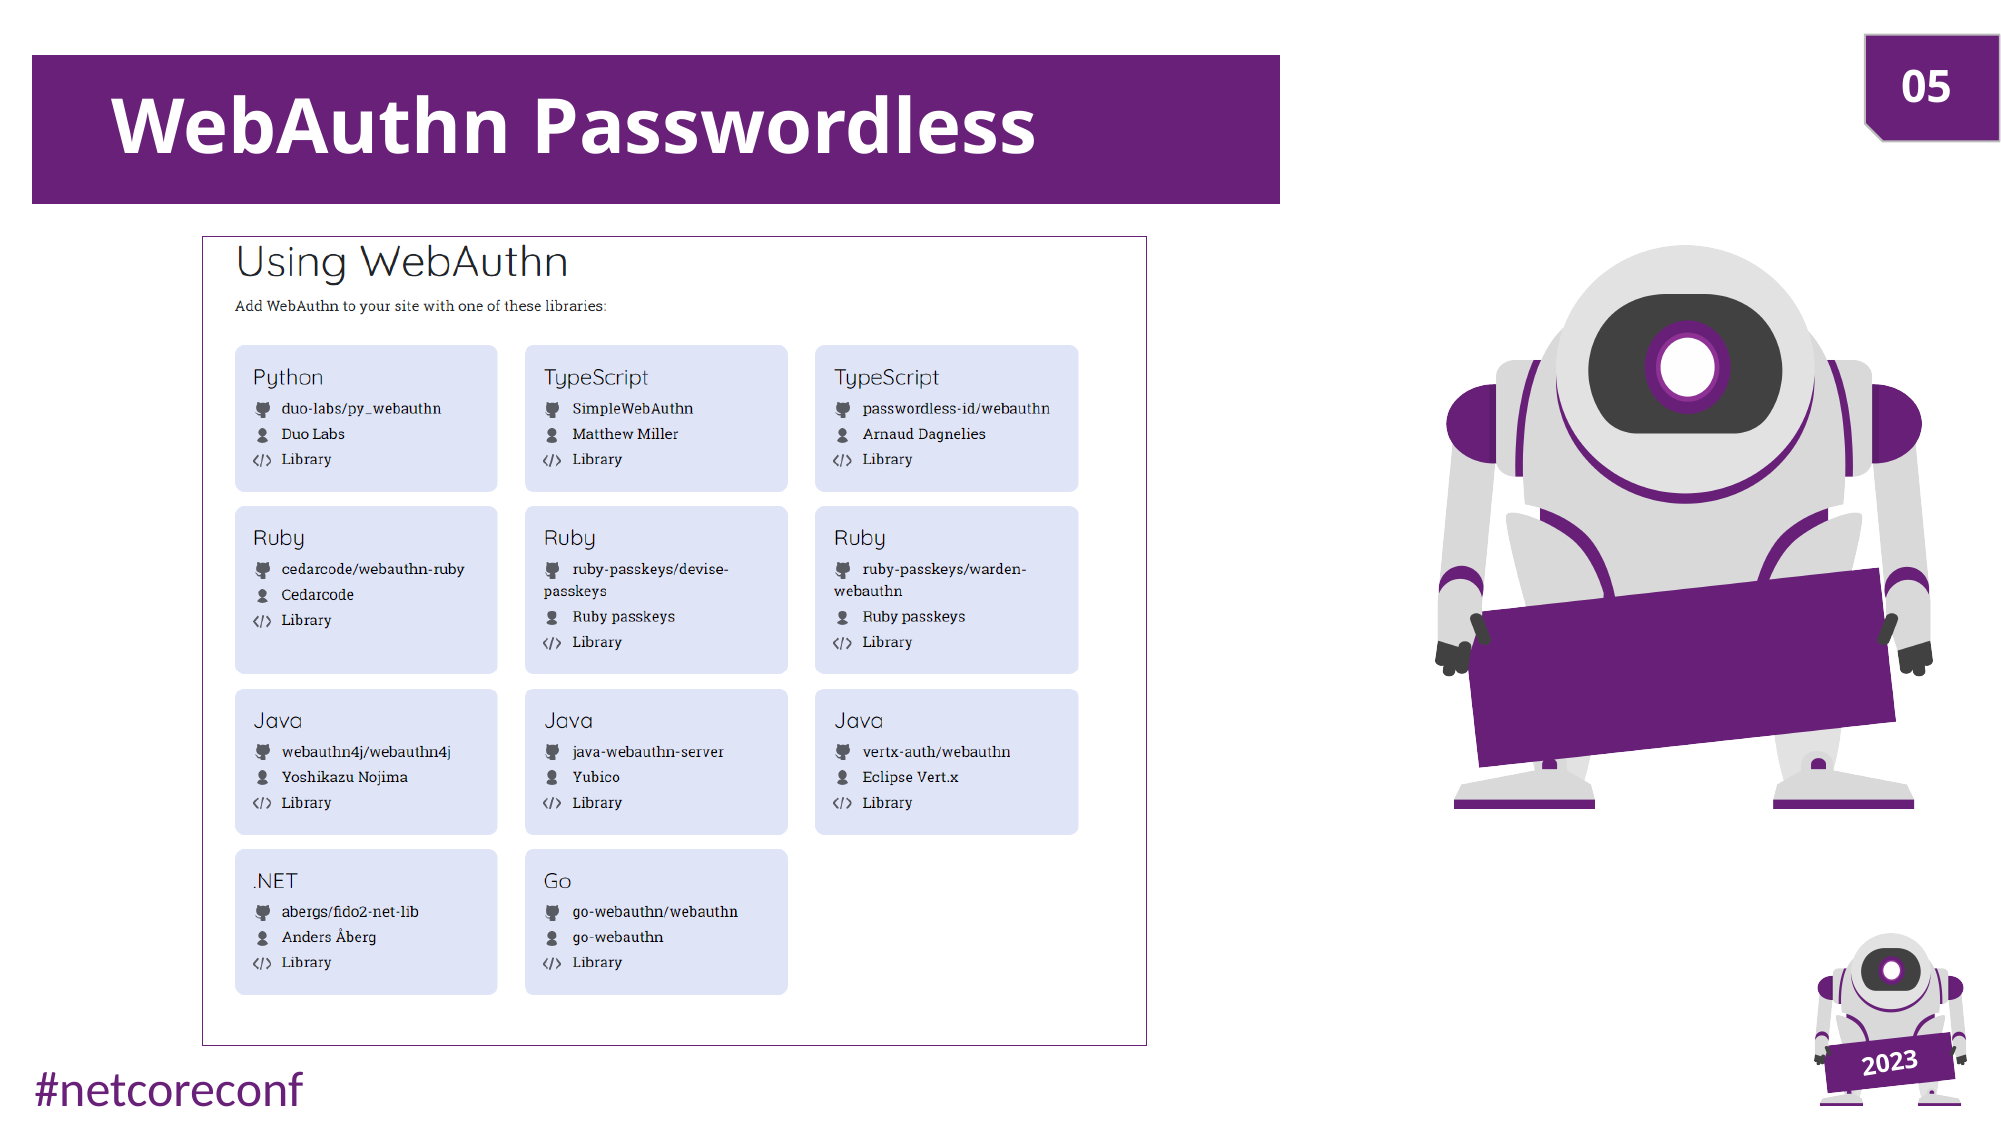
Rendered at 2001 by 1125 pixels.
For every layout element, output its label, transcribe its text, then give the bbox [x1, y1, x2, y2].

picture [1435, 244, 1933, 809]
list 05 [1886, 55, 1979, 121]
picture [1814, 933, 1967, 1106]
picture [202, 236, 1147, 1046]
title WebAuthn Passwordless [96, 0, 1254, 179]
text_box #netcoreconf [19, 1049, 324, 1124]
text_box [32, 55, 1280, 204]
